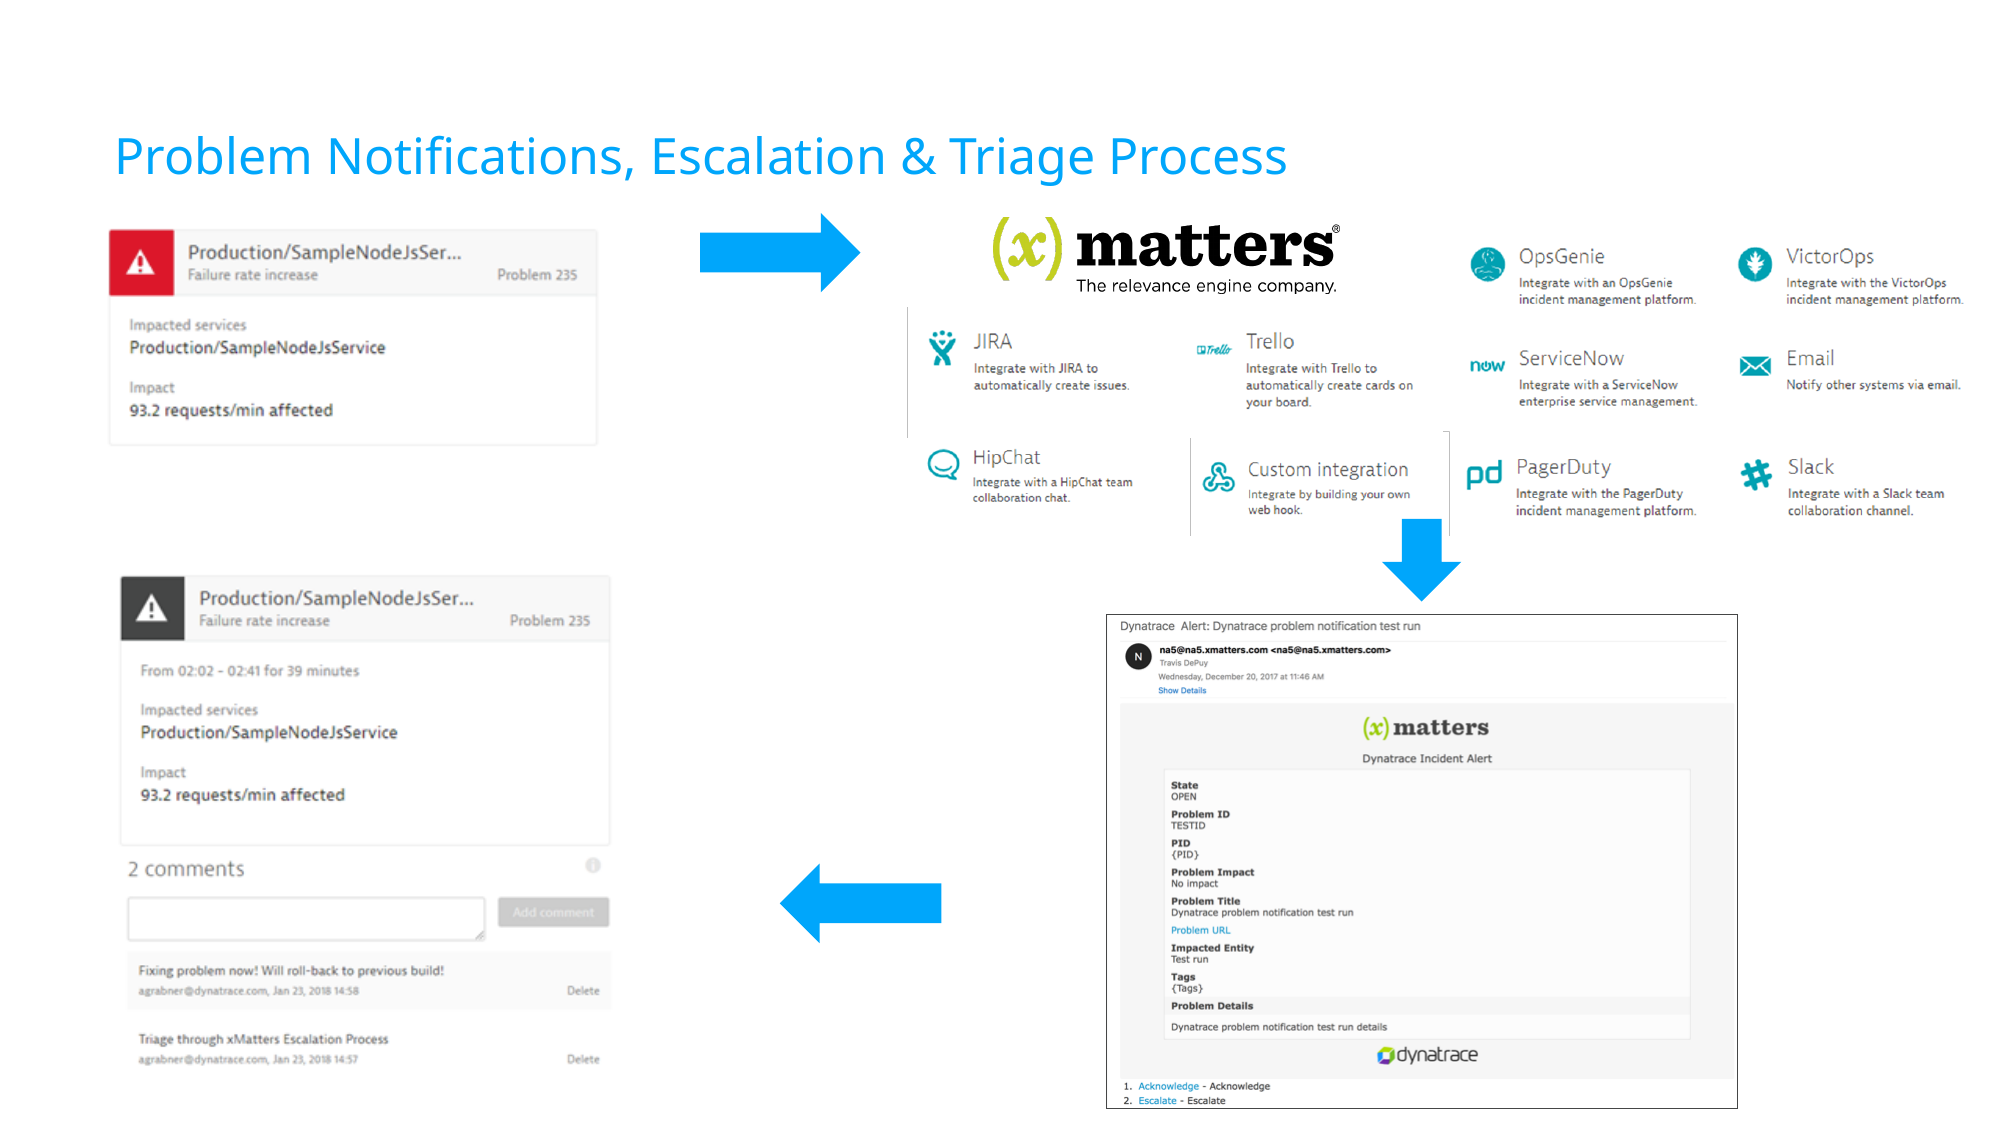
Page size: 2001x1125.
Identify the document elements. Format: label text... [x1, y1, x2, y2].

picture [114, 566, 623, 1080]
picture [993, 217, 1340, 294]
text_box [778, 861, 943, 946]
picture [1105, 614, 1738, 1109]
title Problem Notifications, Escalation & Triage Process [114, 93, 1882, 204]
picture [1443, 213, 2000, 536]
text_box [1379, 517, 1464, 603]
picture [103, 220, 610, 451]
text_box [699, 210, 863, 295]
picture [901, 307, 1422, 536]
